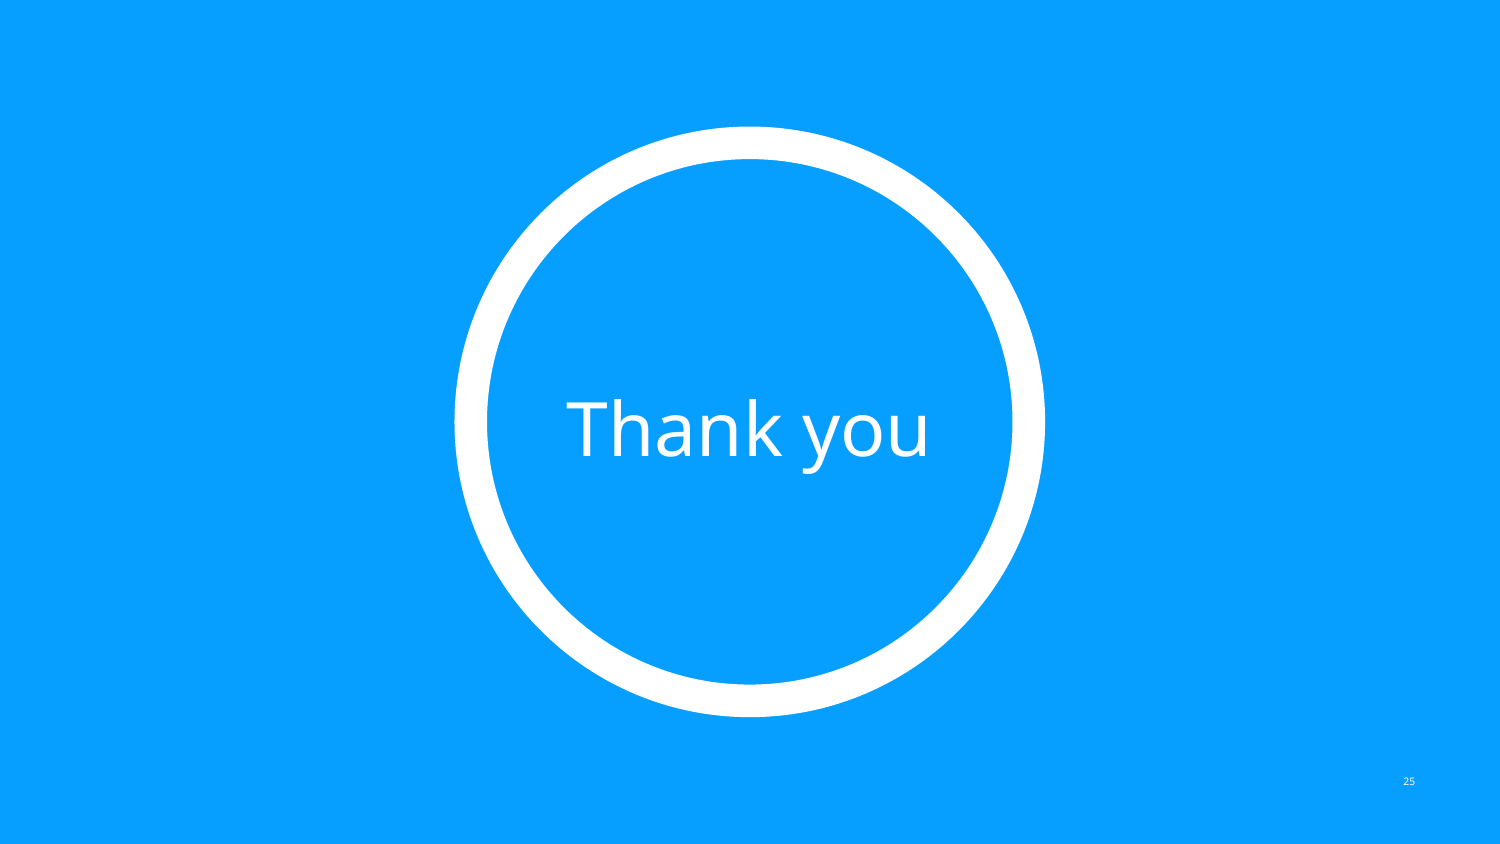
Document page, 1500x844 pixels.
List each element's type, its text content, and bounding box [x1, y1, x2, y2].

slide_number ‹#› [1381, 776, 1416, 788]
title Thank you [165, 339, 1334, 505]
